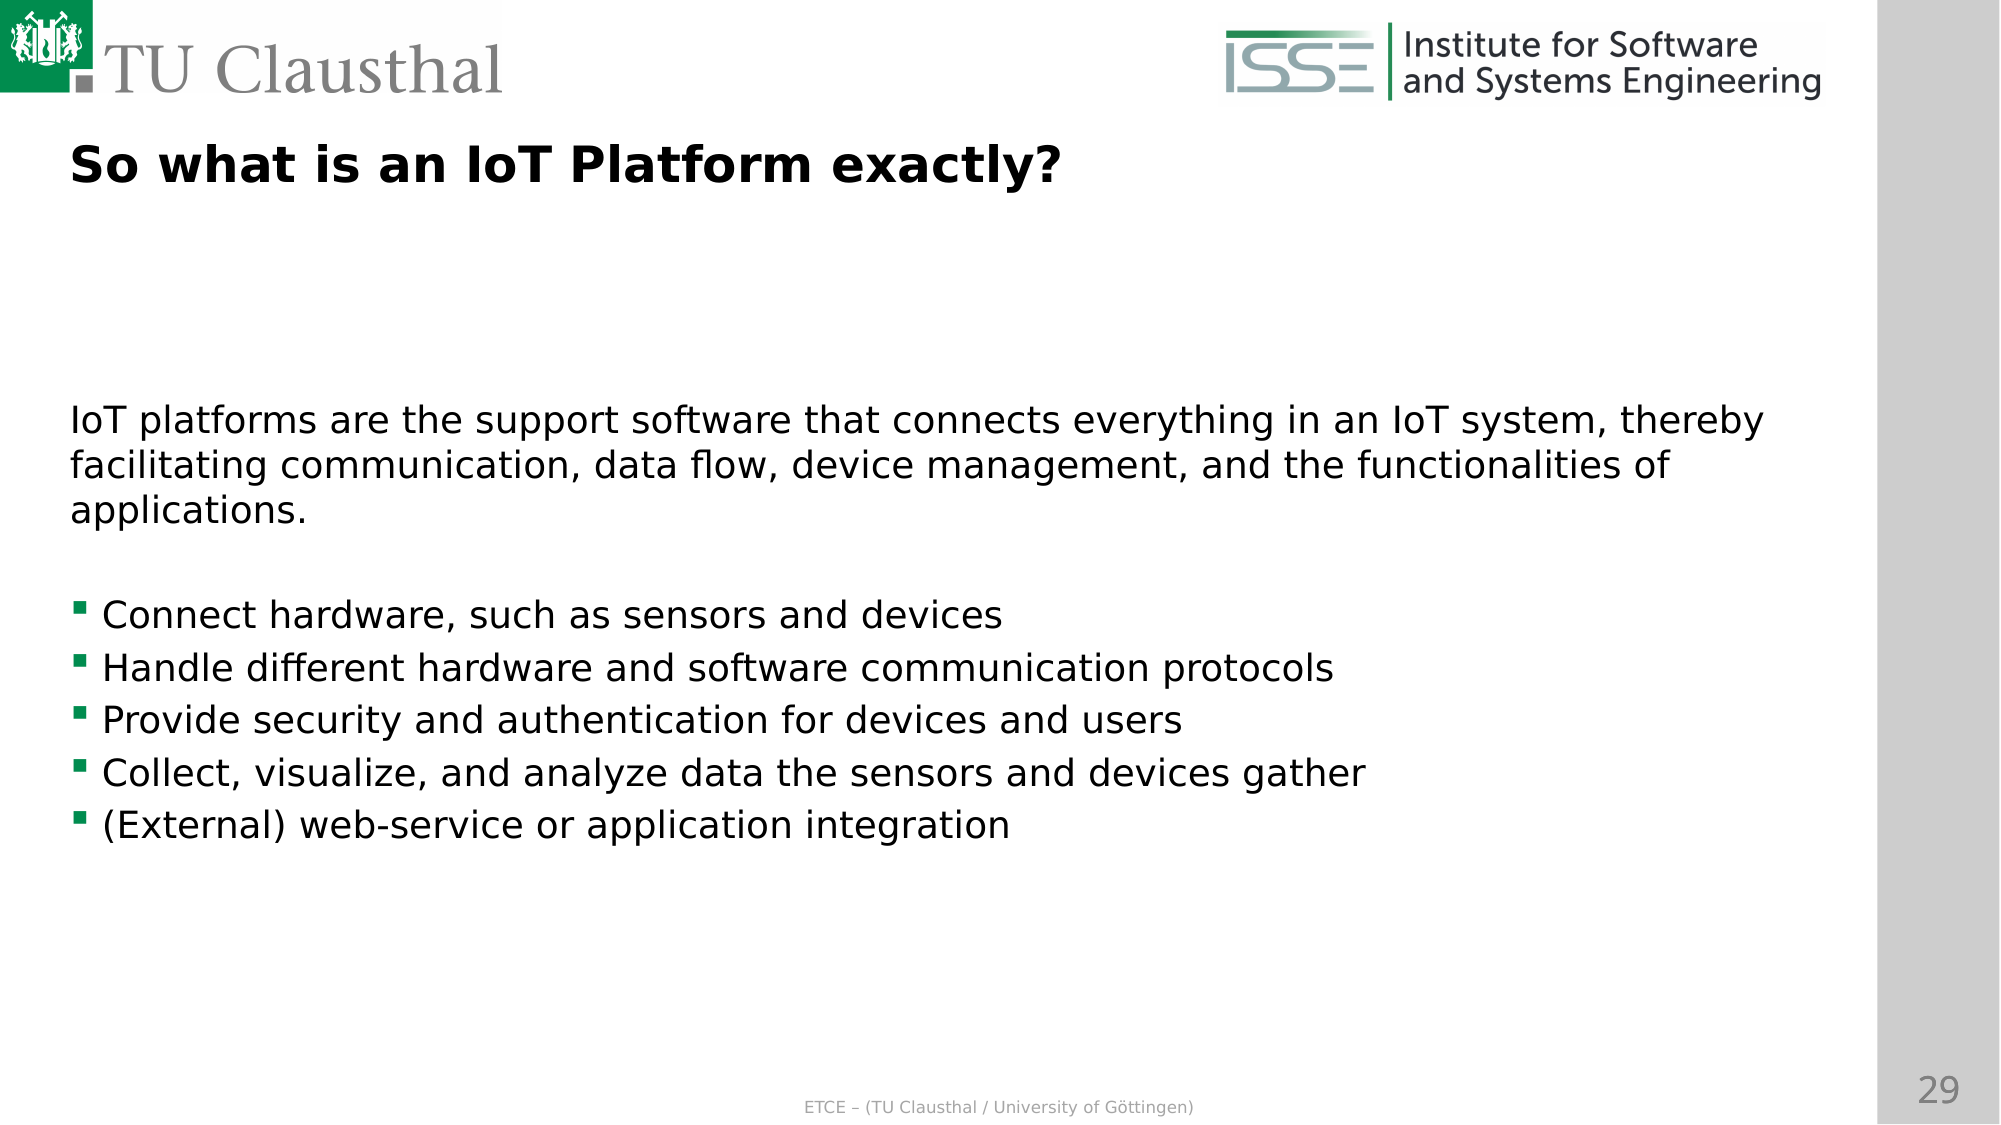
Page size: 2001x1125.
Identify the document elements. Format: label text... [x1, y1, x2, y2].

text_box [99, 44, 1900, 232]
picture [0, 0, 502, 93]
text_box IoT platforms are the support software that connects everything in an IoT system, thereby facilitating communication, data flow, device management, and the functionalities of applications. Connect hardware, such as sensors and devices Handle different hardware and software communication protocols Provide security and authentication for devices and users Collect, visualize, and analyze data the sensors and devices gather (External) web-service or application integration [55, 208, 1819, 1035]
picture [1218, 22, 1826, 44]
text_box So what is an IoT Platform exactly? [55, 125, 99, 208]
